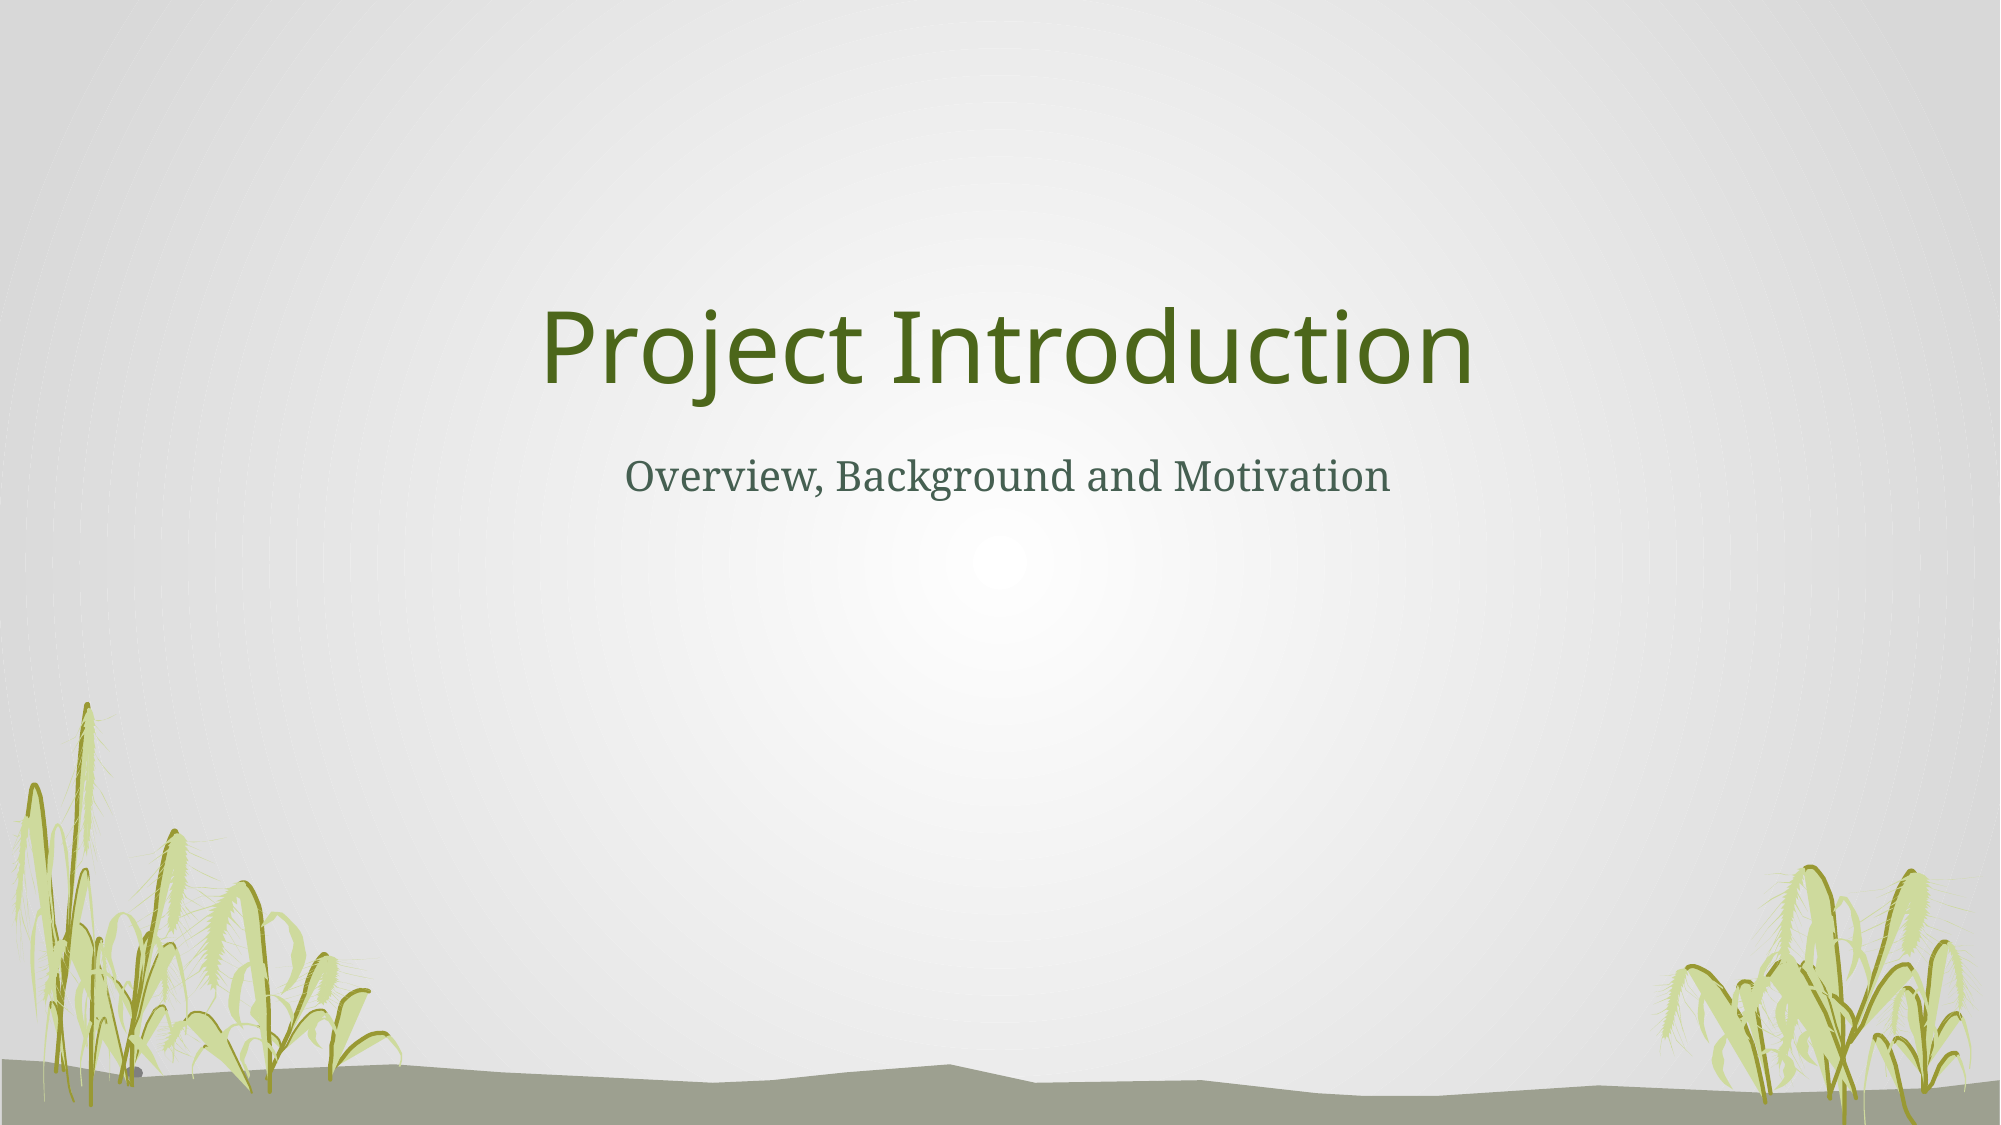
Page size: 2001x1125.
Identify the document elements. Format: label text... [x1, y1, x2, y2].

list Overview, Background and Motivation [157, 442, 1858, 629]
title Project Introduction [157, 0, 1858, 411]
